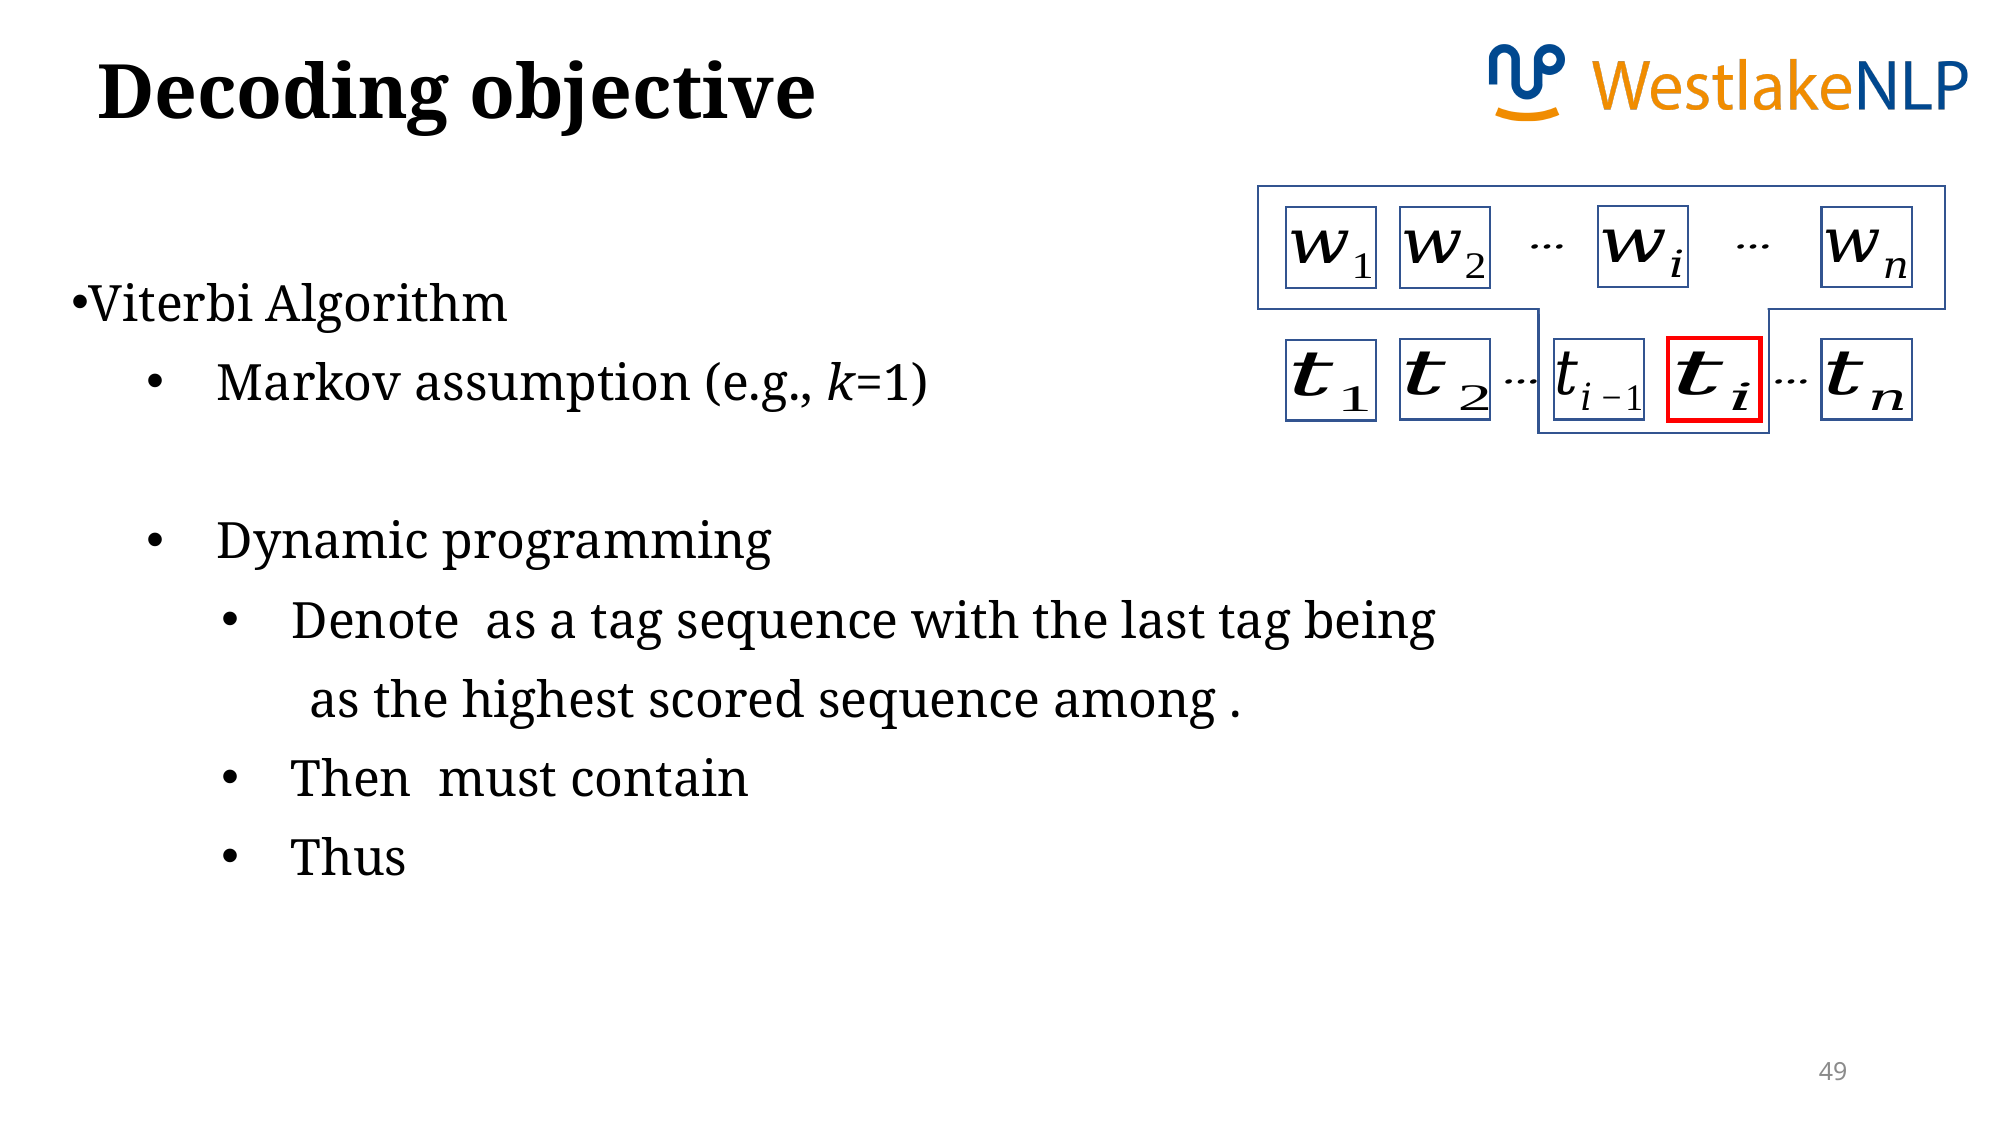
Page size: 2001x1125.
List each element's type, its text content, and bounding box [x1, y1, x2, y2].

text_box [1258, 185, 1946, 433]
text_box Decoding objective [82, 36, 1306, 142]
picture [1459, 0, 2000, 170]
slide_number 49 [1412, 1042, 1863, 1103]
